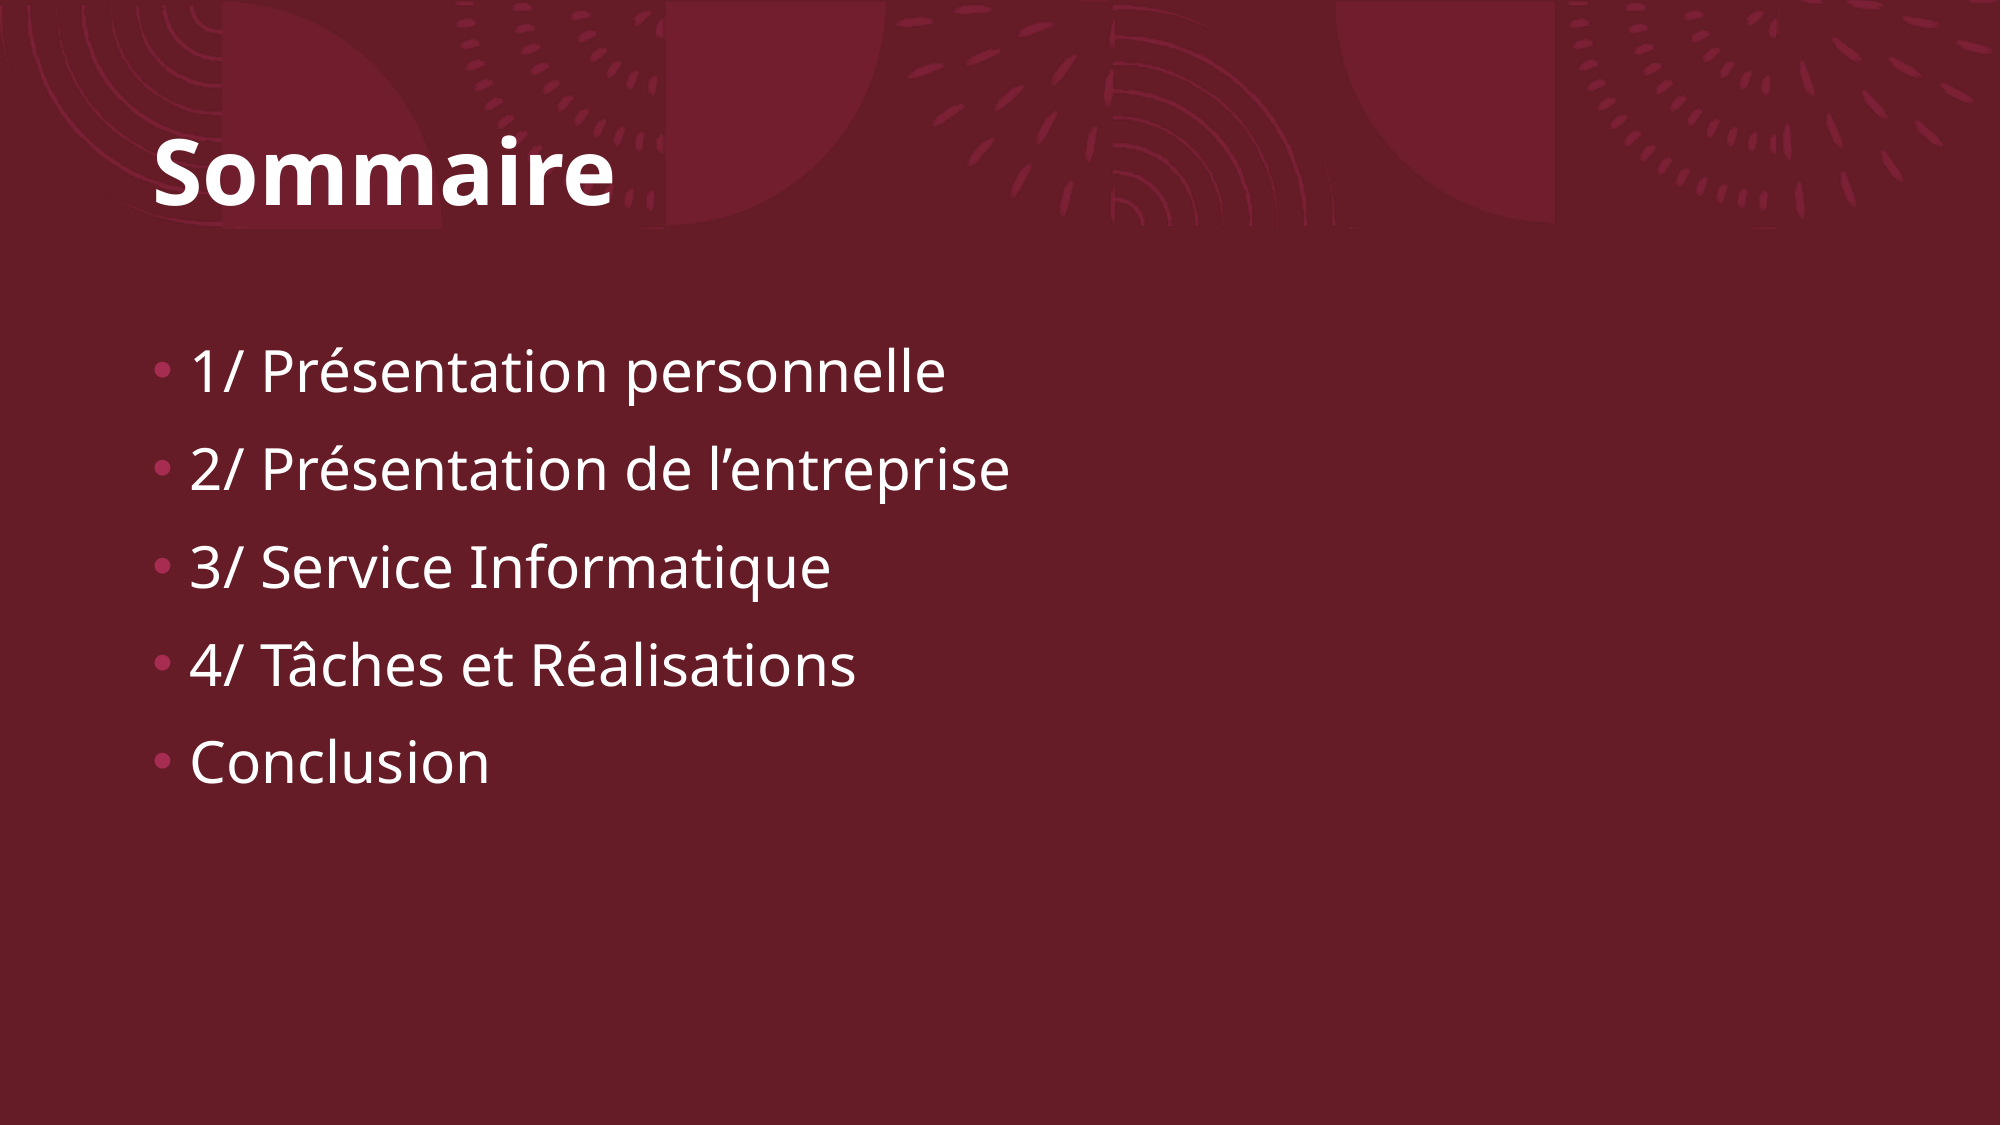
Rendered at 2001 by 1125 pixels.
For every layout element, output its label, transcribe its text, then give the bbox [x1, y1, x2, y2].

title Sommaire [137, 60, 1863, 278]
list 1/ Présentation personnelle 2/ Présentation de l’entreprise 3/ Service Informatique 4/ Tâches et Réalisations Conclusion [137, 319, 1863, 1009]
